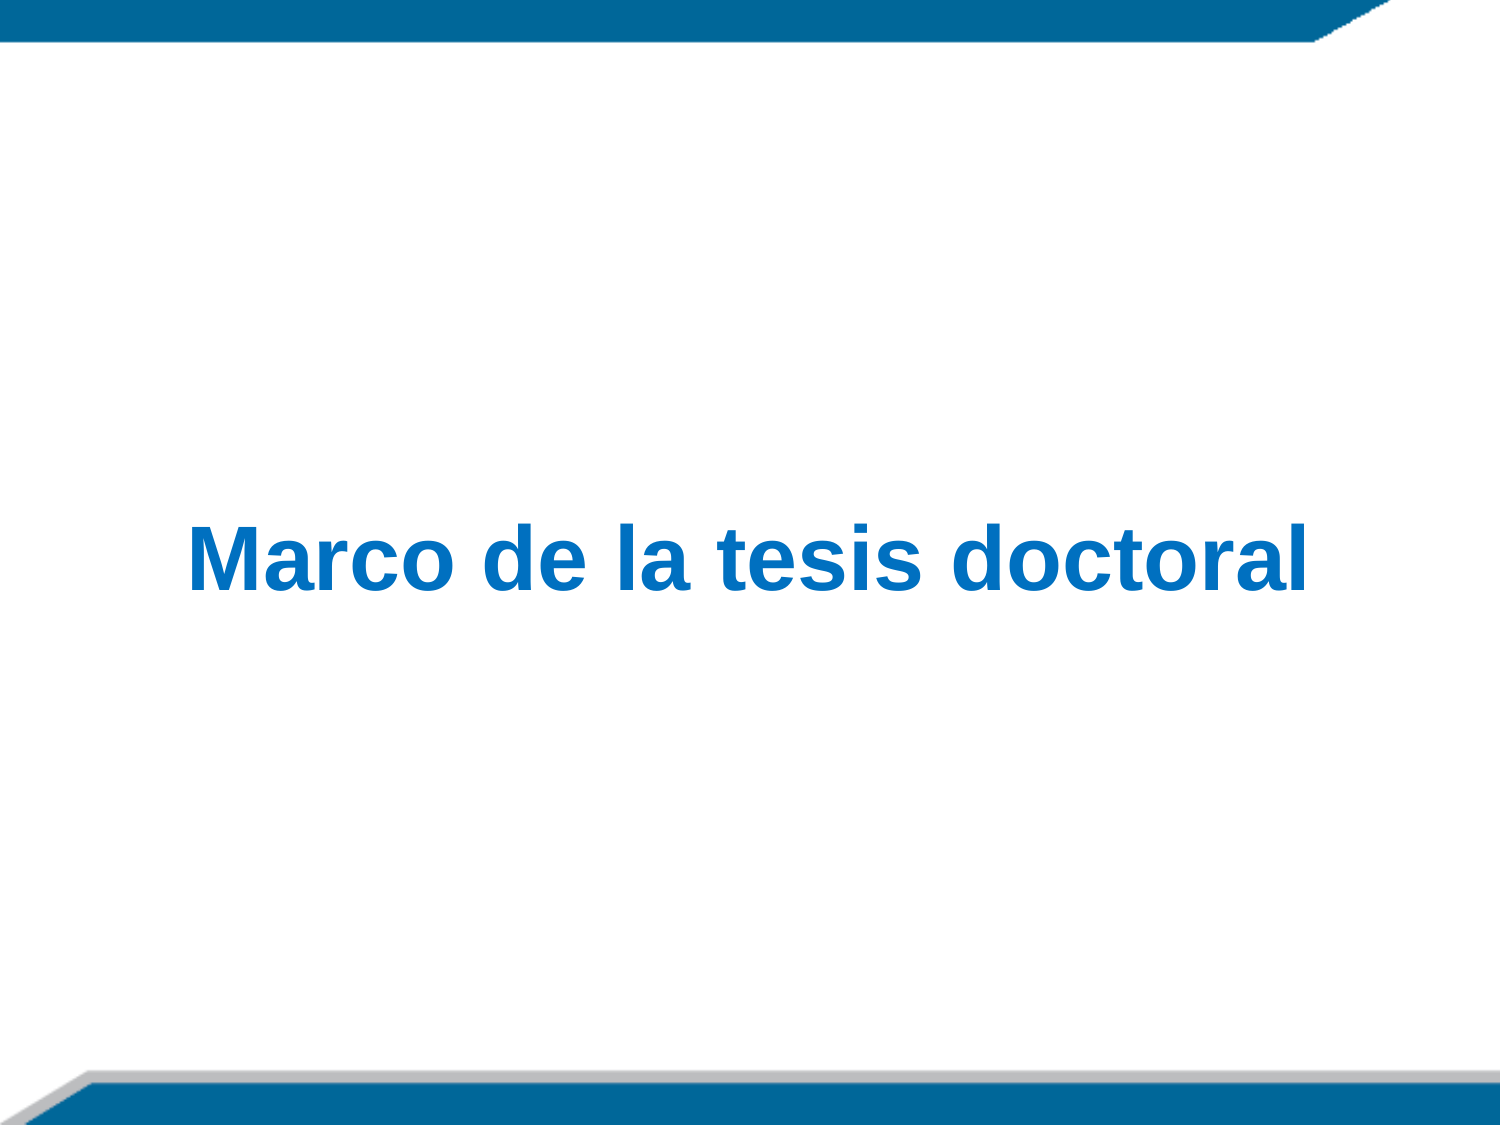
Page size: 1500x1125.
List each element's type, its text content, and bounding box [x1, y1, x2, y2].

text_box Marco de la tesis doctoral [0, 491, 1500, 617]
picture [0, 0, 1500, 491]
picture [0, 617, 1500, 1125]
